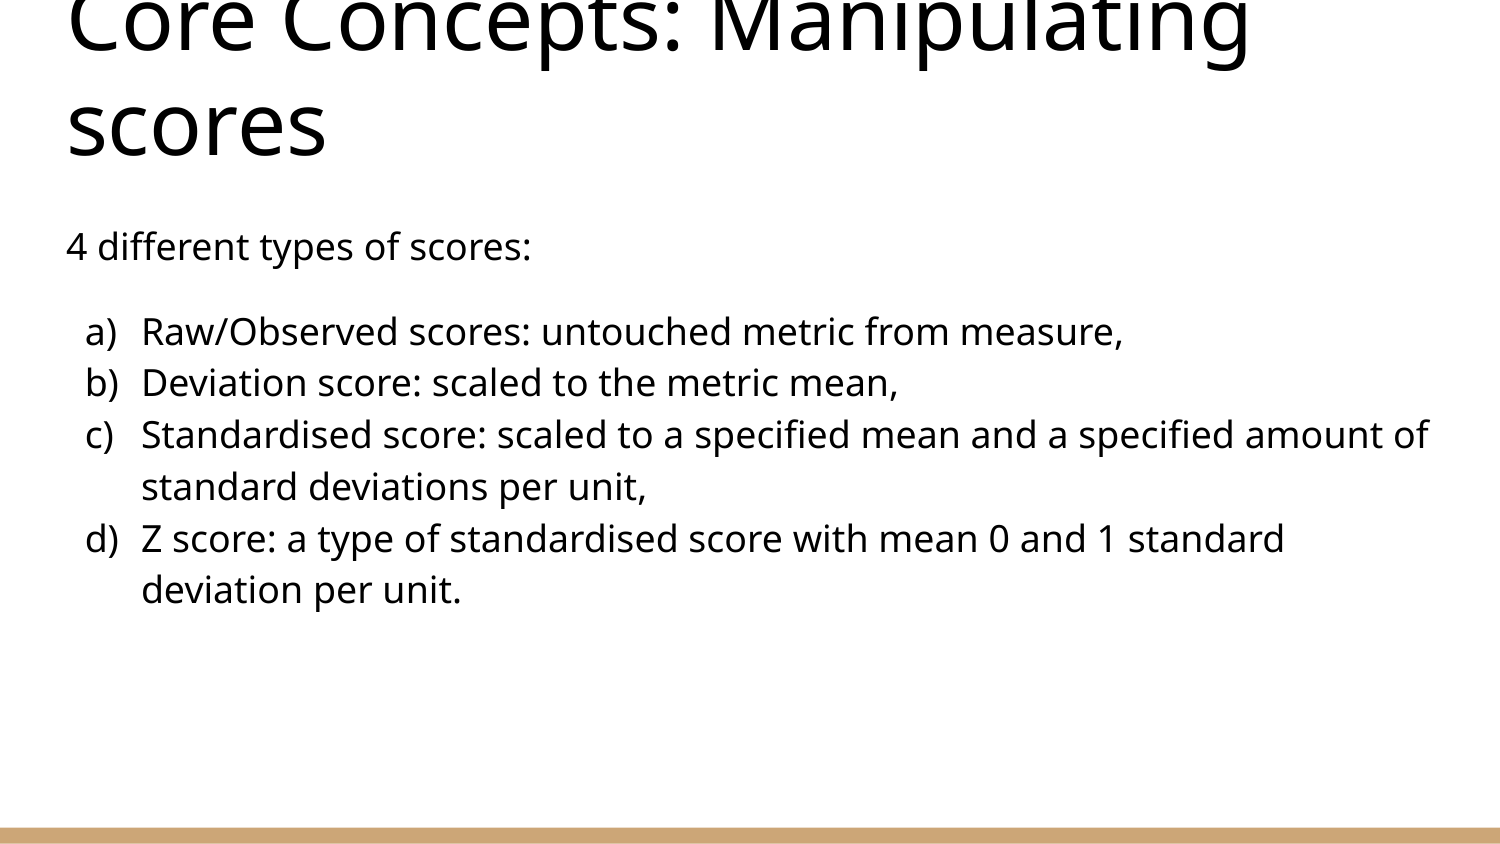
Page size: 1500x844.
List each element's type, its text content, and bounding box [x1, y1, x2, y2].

list 4 different types of scores: Raw/Observed scores: untouched metric from measure, Deviation score: scaled to the metric mean, Standardised score: scaled to a specified mean and a specified amount of standard deviations per unit, Z score: a type of standardised score with mean 0 and 1 standard deviation per unit. [51, 200, 1449, 752]
title Core Concepts: Manipulating scores [51, 51, 1449, 189]
